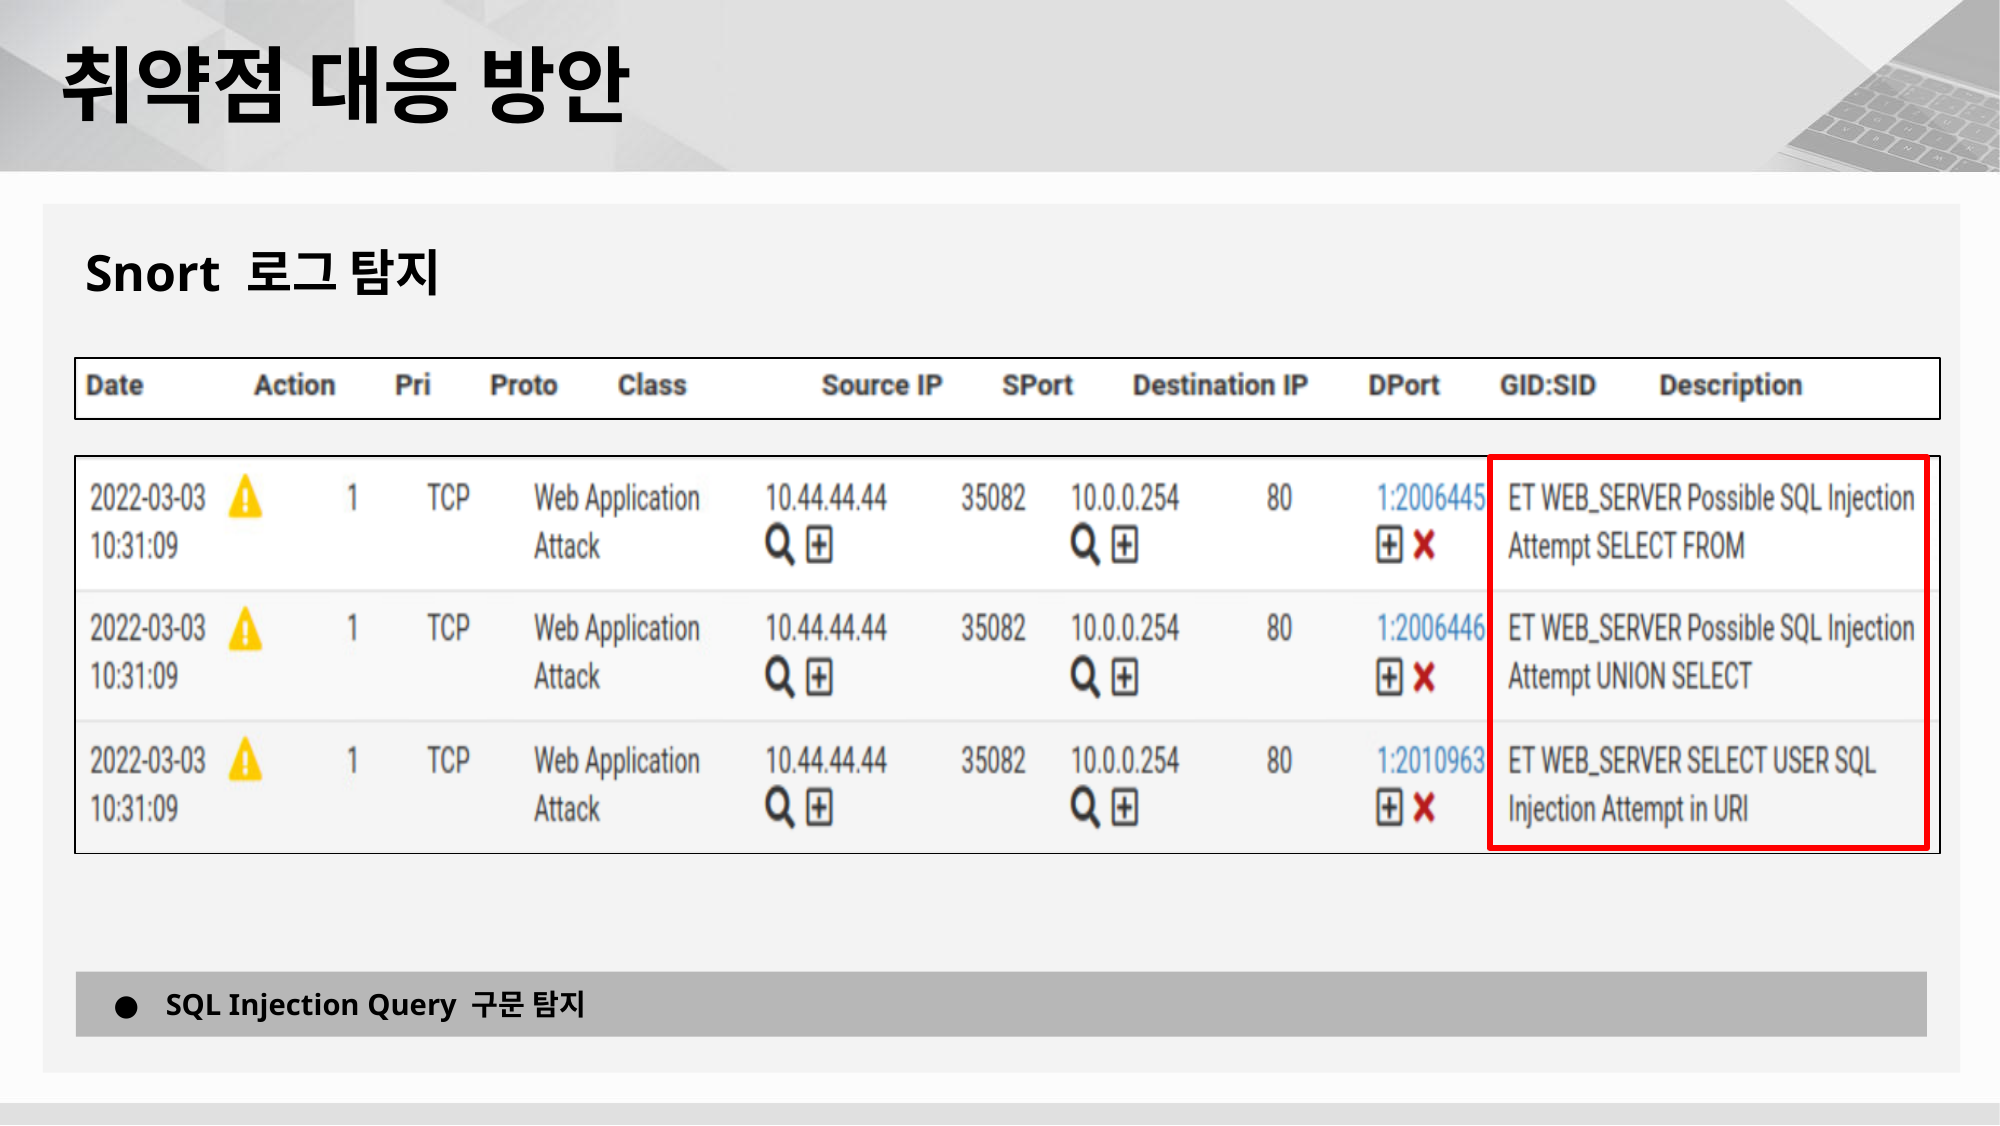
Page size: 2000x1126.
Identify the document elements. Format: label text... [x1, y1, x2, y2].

picture [0, 0, 2000, 1125]
text_box Snort 로그 탐지 [70, 226, 473, 317]
text_box SQL Injection Query 구문 탐지 [75, 971, 1927, 1037]
text_box 아까 배경 간격 통일하라고 해서 이걸로 통일하시면 될 거 같아요 [42, 203, 1961, 1073]
title 취약점 대응 방안 [43, 17, 1401, 149]
